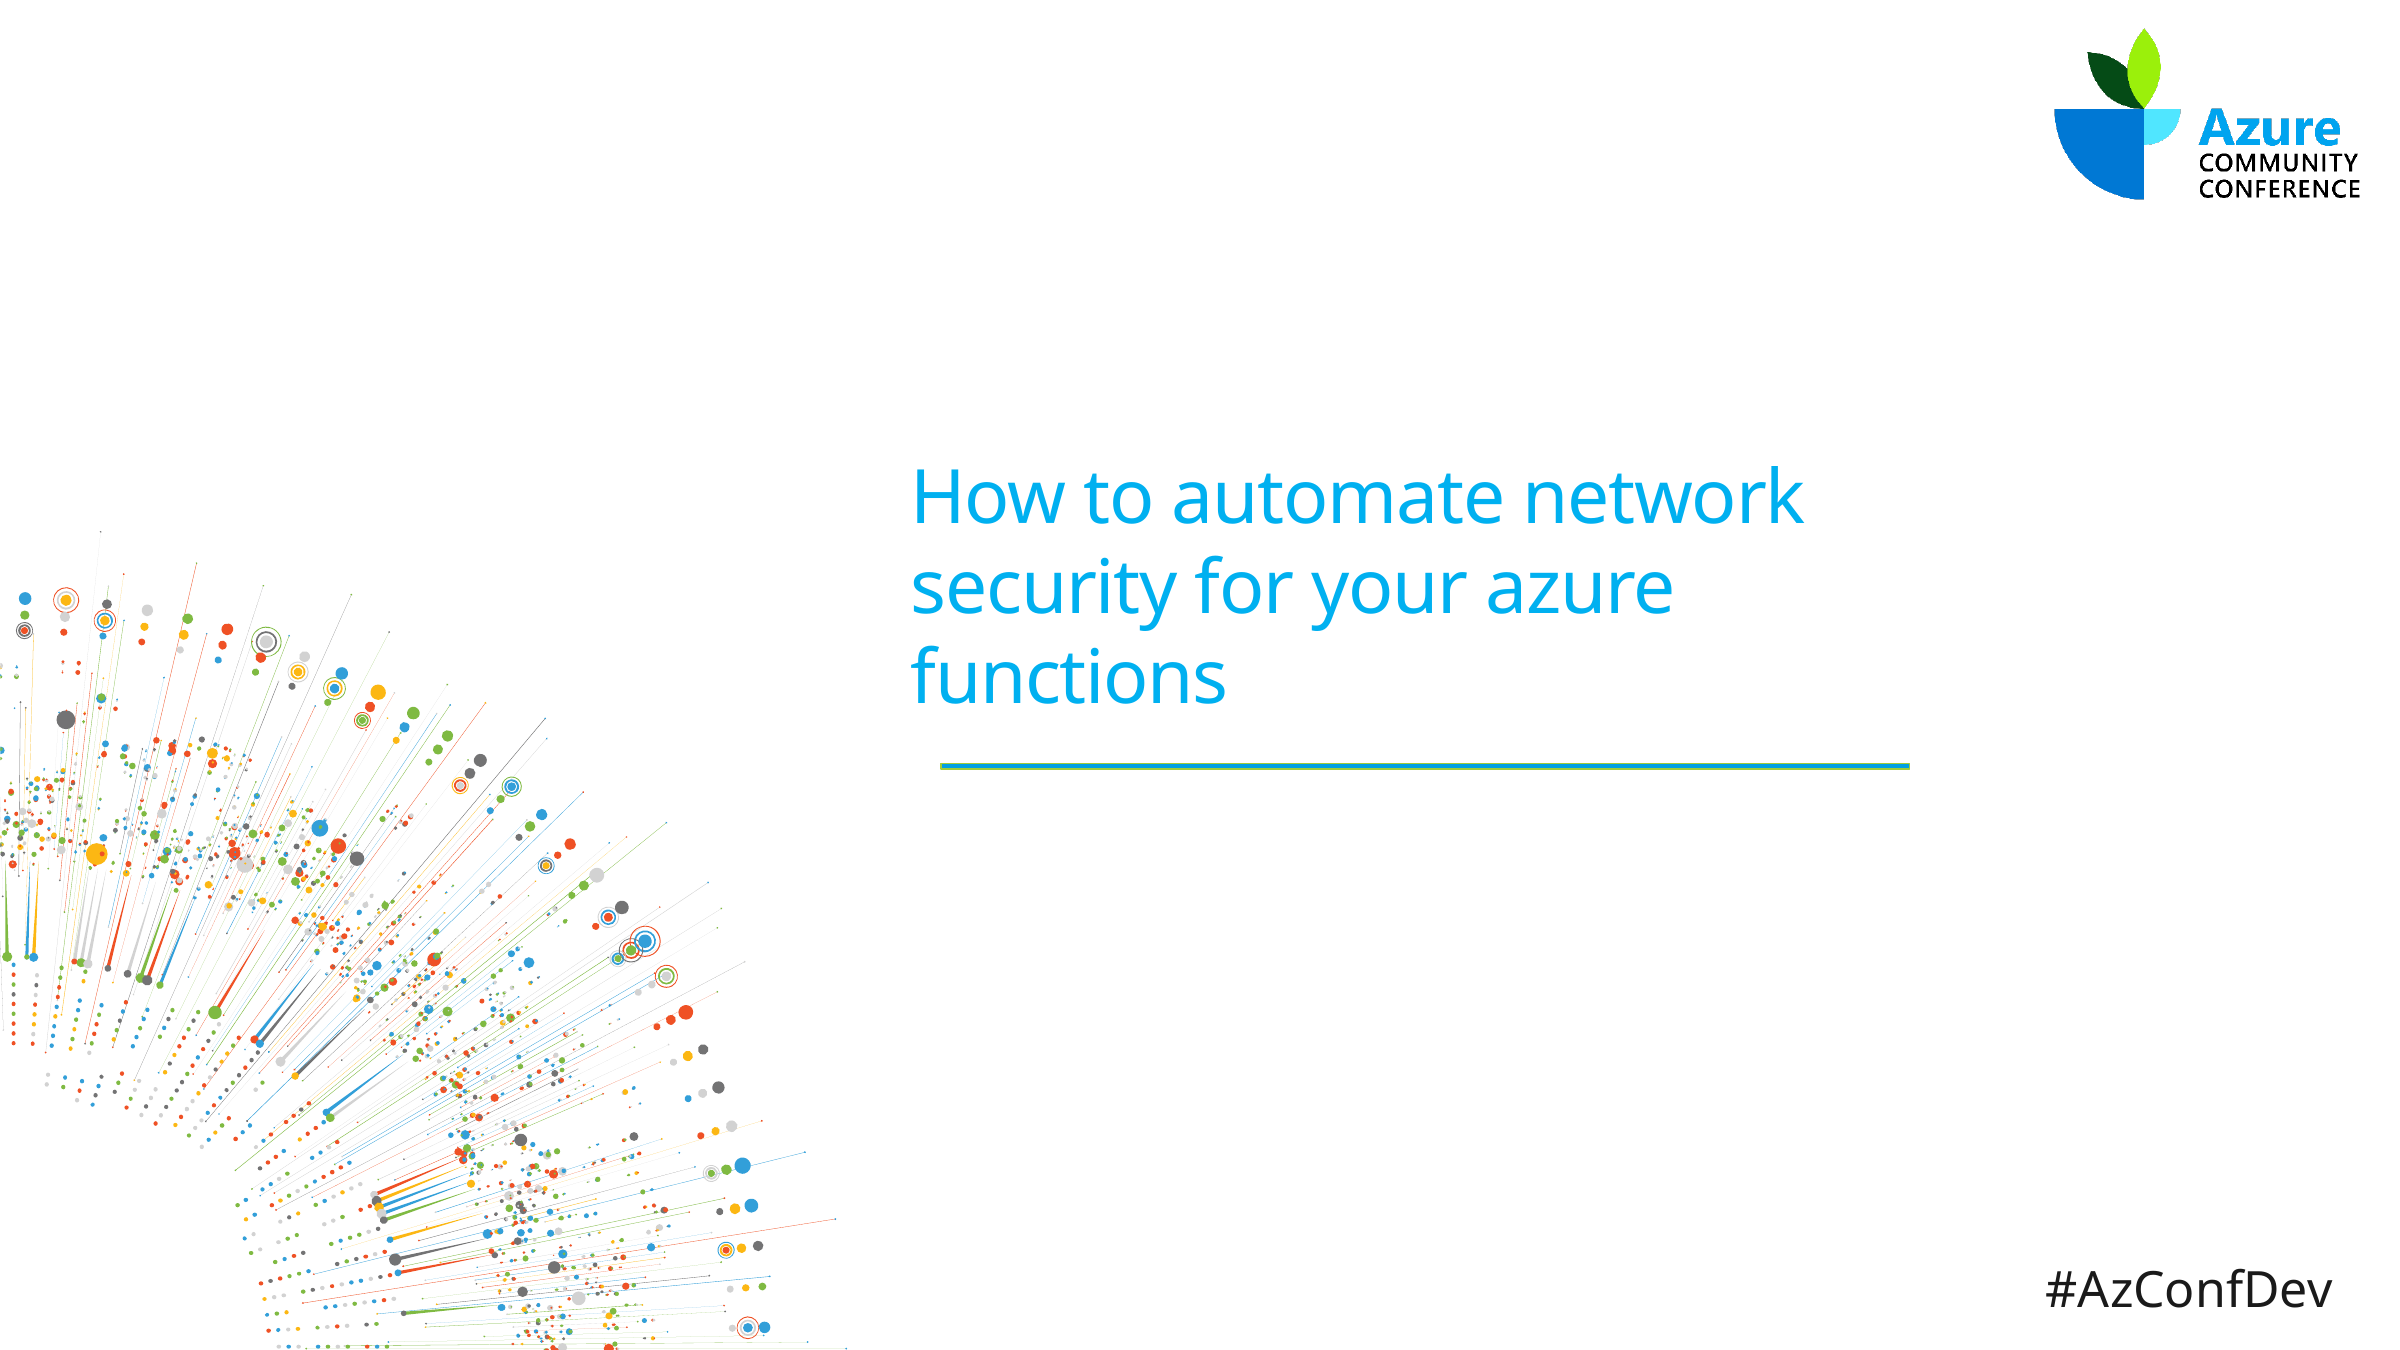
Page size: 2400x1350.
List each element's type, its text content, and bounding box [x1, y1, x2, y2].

picture [2052, 18, 2371, 208]
title How to automate network security for your azure functions [910, 445, 1989, 719]
text_box [940, 763, 1910, 770]
